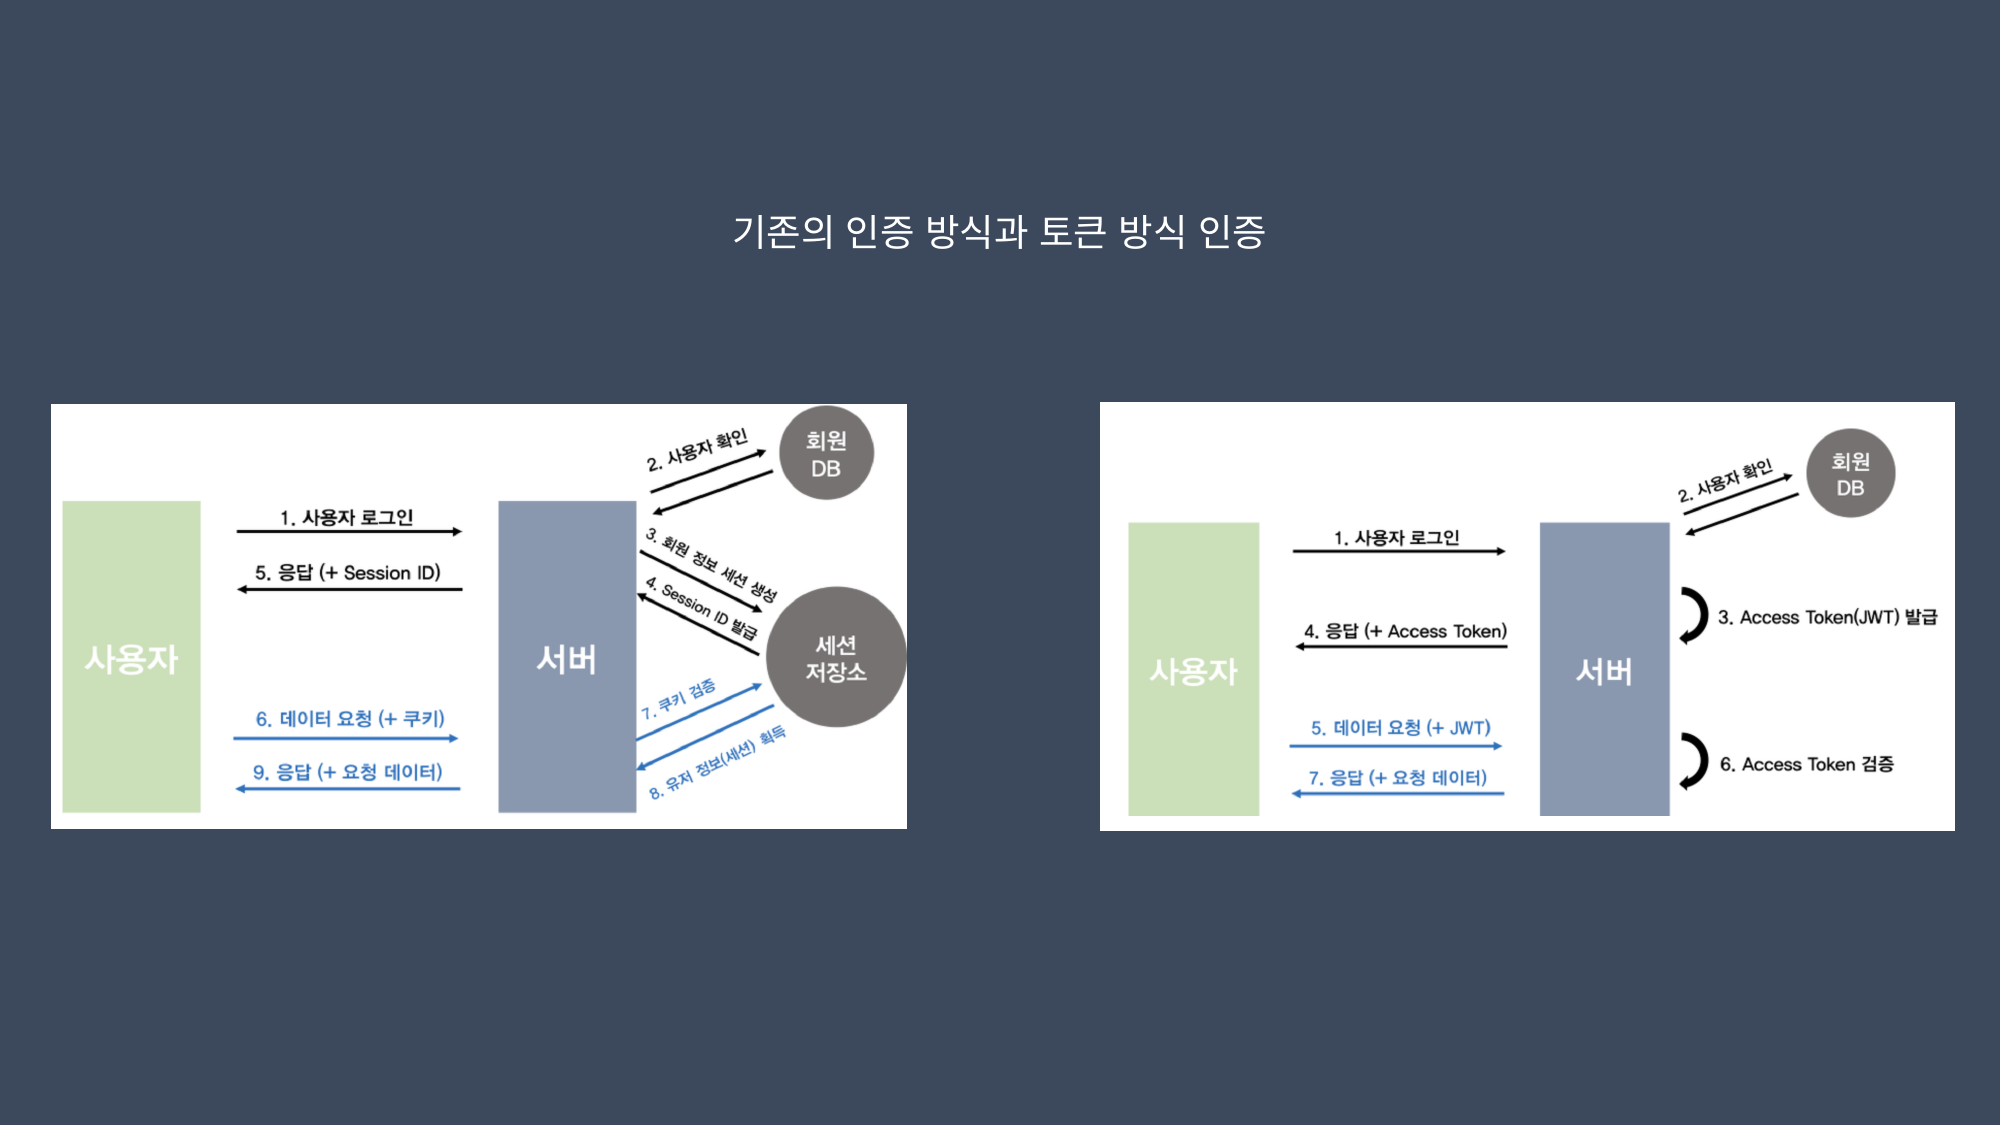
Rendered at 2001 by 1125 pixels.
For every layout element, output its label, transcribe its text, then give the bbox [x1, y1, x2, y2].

text_box 기존의 인증 방식과 토큰 방식 인증 [717, 201, 1283, 262]
picture [51, 404, 907, 829]
picture [1099, 402, 1955, 831]
